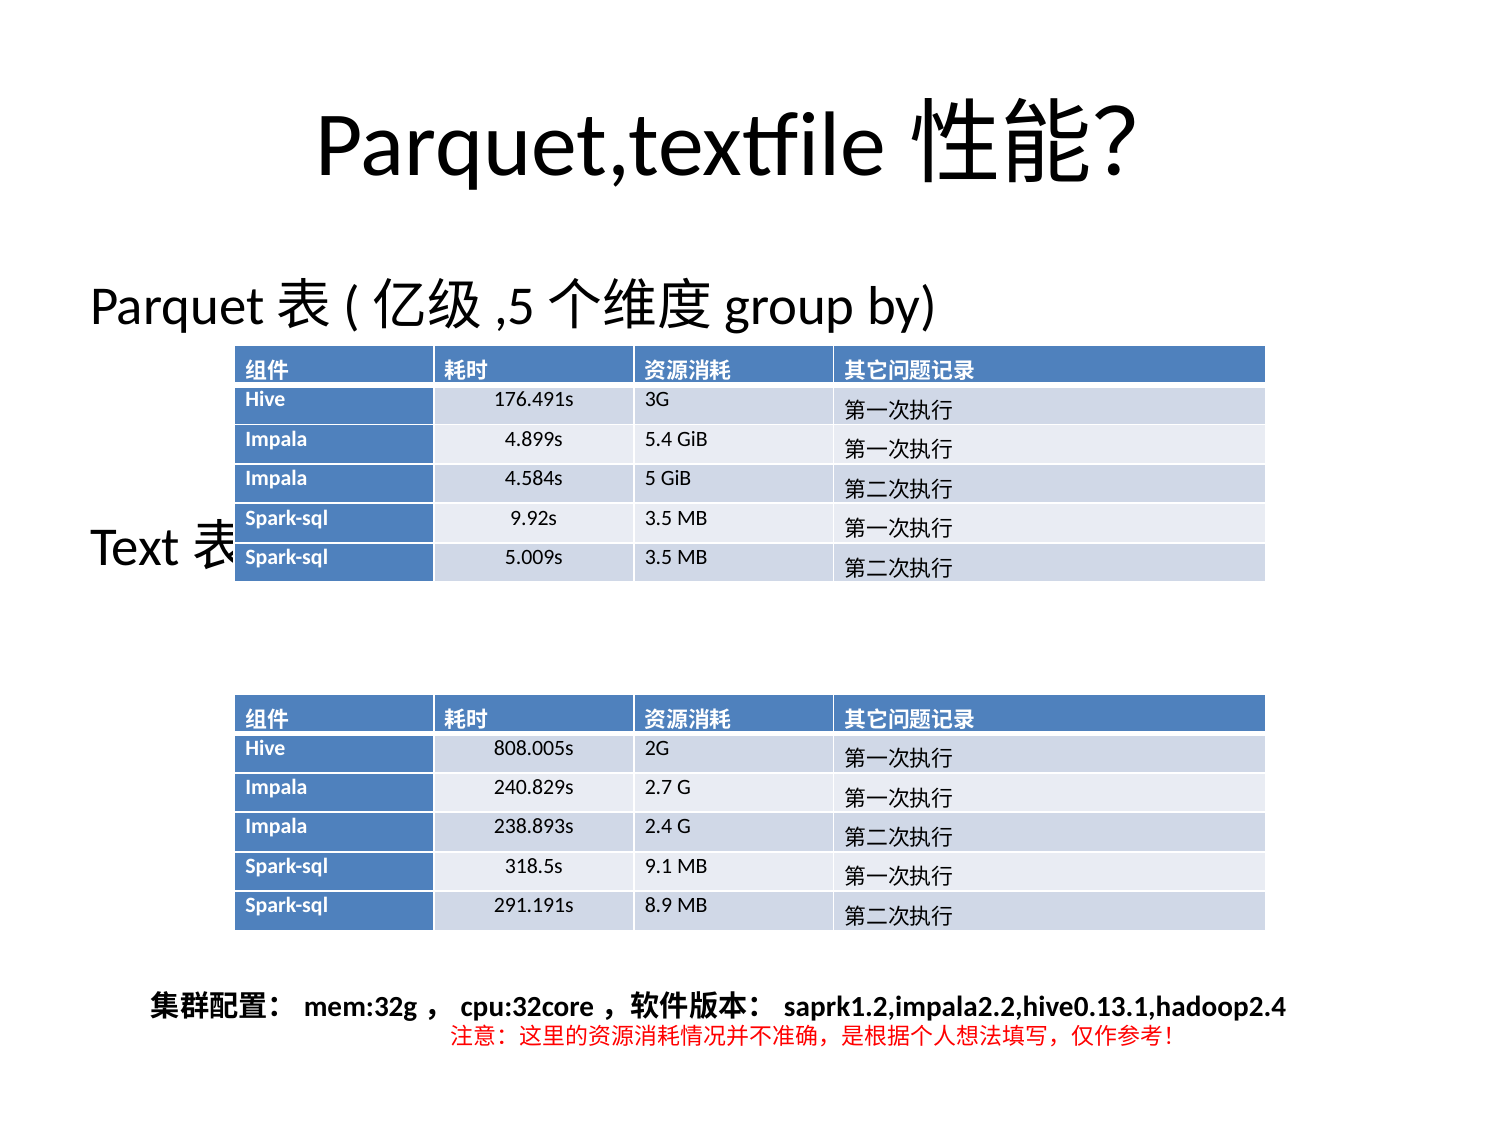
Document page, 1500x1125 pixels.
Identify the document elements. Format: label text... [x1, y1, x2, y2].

table_cell 第一次执行 [834, 504, 1265, 542]
table_cell Impala [235, 425, 433, 463]
table_cell 5.4 GiB [635, 425, 833, 463]
table_cell 238.893s [435, 813, 633, 851]
table_header 耗时 [435, 695, 633, 731]
table_cell 291.191s [435, 892, 633, 930]
table_cell 第二次执行 [834, 813, 1265, 851]
table_cell 3.5 MB [635, 544, 833, 581]
table_cell 3G [635, 388, 833, 424]
table_header 组件 [235, 346, 433, 382]
table_cell Spark-sql [235, 853, 433, 890]
table_cell 176.491s [435, 388, 633, 424]
table_cell 240.829s [435, 774, 633, 811]
table_cell Impala [235, 813, 433, 851]
table_cell 4.899s [435, 425, 633, 463]
table_cell Spark-sql [235, 892, 433, 930]
list Parquet表(亿级,5个维度group by) Text表(亿级, ,5个维度group by) [75, 262, 1425, 1005]
table_cell Spark-sql [235, 504, 433, 542]
table_cell 第一次执行 [834, 425, 1265, 463]
table_cell Hive [235, 736, 433, 772]
table_cell 2.7 G [635, 774, 833, 811]
table_header 其它问题记录 [834, 346, 1265, 382]
table_cell 8.9 MB [635, 892, 833, 930]
table_cell Impala [235, 465, 433, 502]
table_header 组件 [235, 695, 433, 731]
table_cell 3.5 MB [635, 504, 833, 542]
table_cell 第一次执行 [834, 774, 1265, 811]
table_header 耗时 [435, 346, 633, 382]
table_cell 808.005s [435, 736, 633, 772]
table_cell Spark-sql [235, 544, 433, 581]
text_box 集群配置：mem:32g，cpu:32core，软件版本：saprk1.2,impala2.2,hive0.13.1,hadoop2.4 注意：这里的资源消耗情况并不准确，是根据个人想法填写，仅作参考！ [136, 979, 1364, 1057]
table_cell 第一次执行 [834, 736, 1265, 772]
table_cell 9.92s [435, 504, 633, 542]
table_cell 第二次执行 [834, 544, 1265, 581]
table_cell 318.5s [435, 853, 633, 890]
table_cell 4.584s [435, 465, 633, 502]
table_cell 第二次执行 [834, 892, 1265, 930]
table_cell 第一次执行 [834, 388, 1265, 424]
table_cell 第二次执行 [834, 465, 1265, 502]
table_cell 5 GiB [635, 465, 833, 502]
title Parquet,textfile性能？ [75, 45, 1425, 233]
table_cell 5.009s [435, 544, 633, 581]
table_cell 第一次执行 [834, 853, 1265, 890]
table_cell Hive [235, 388, 433, 424]
table_cell 9.1 MB [635, 853, 833, 890]
table_cell 2.4 G [635, 813, 833, 851]
table_cell Impala [235, 774, 433, 811]
table_cell 2G [635, 736, 833, 772]
table_header 资源消耗 [635, 346, 833, 382]
table_header 资源消耗 [635, 695, 833, 731]
table_header 其它问题记录 [834, 695, 1265, 731]
